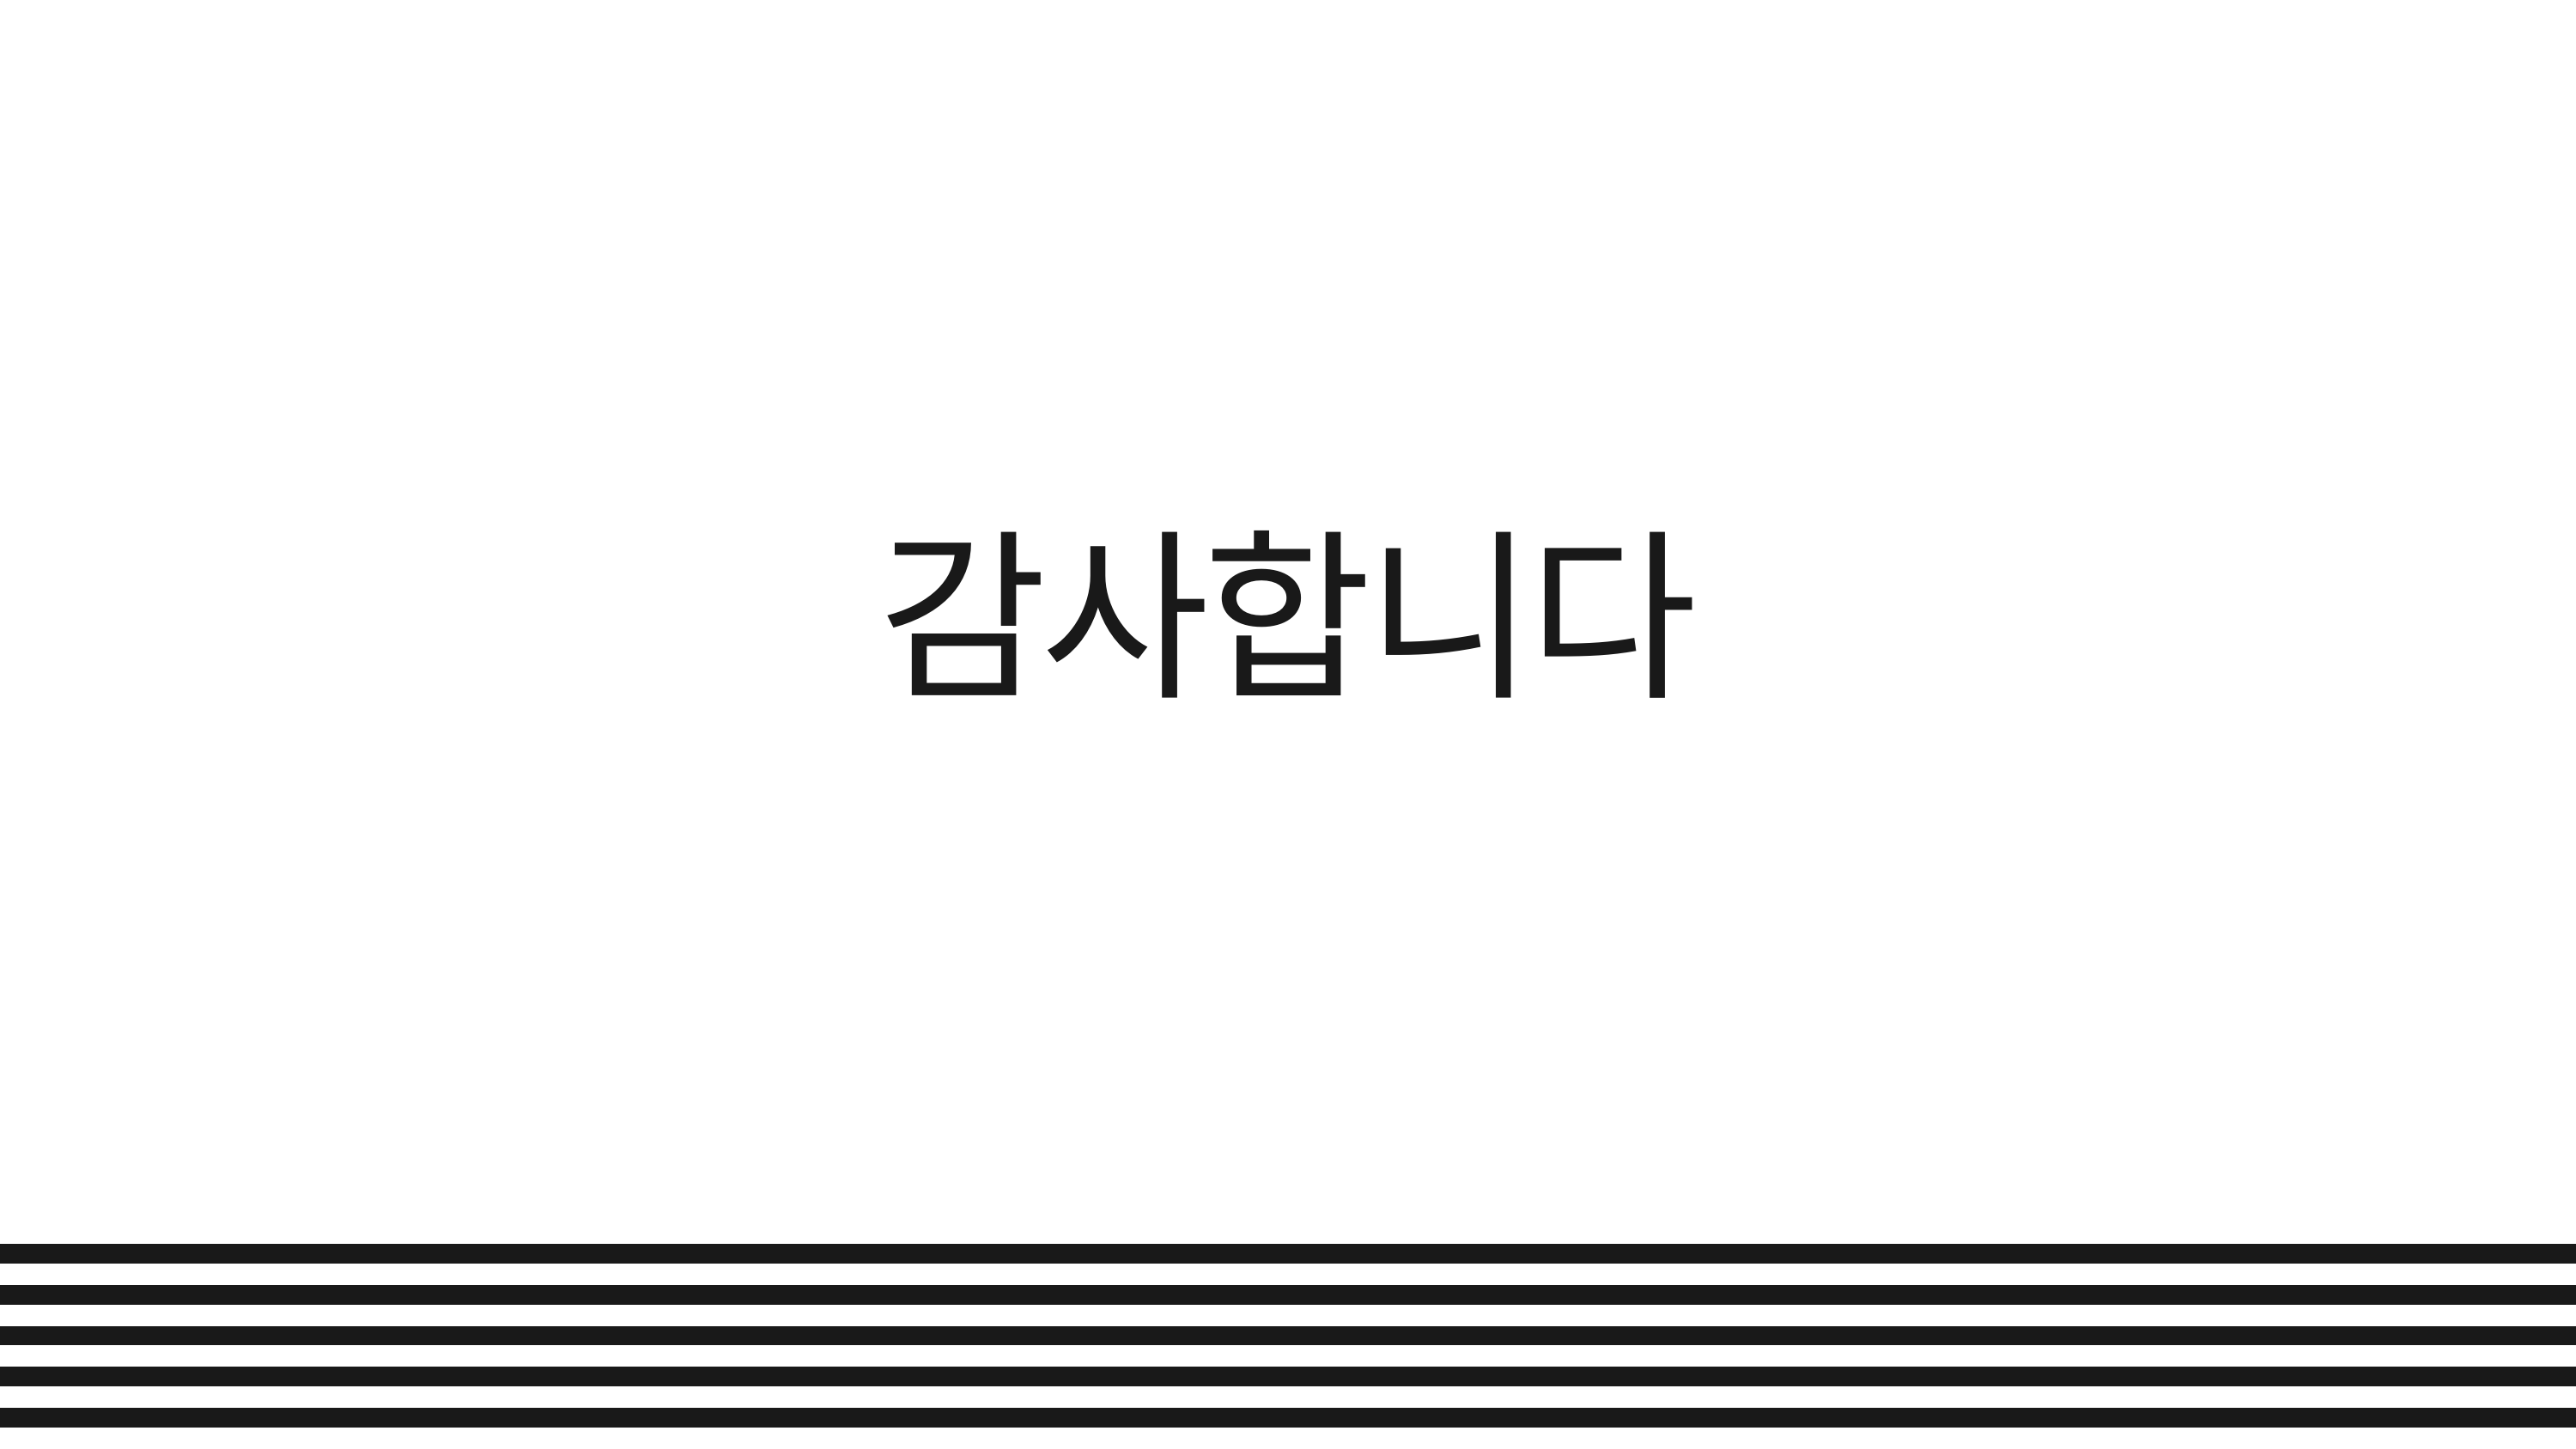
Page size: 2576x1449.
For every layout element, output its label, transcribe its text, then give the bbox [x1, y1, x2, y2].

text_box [0, 1286, 2576, 1304]
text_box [0, 1326, 2576, 1345]
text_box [0, 1367, 2576, 1385]
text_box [0, 1409, 2576, 1427]
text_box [0, 1245, 2576, 1263]
text_box 감사합니다 [527, 510, 2049, 931]
